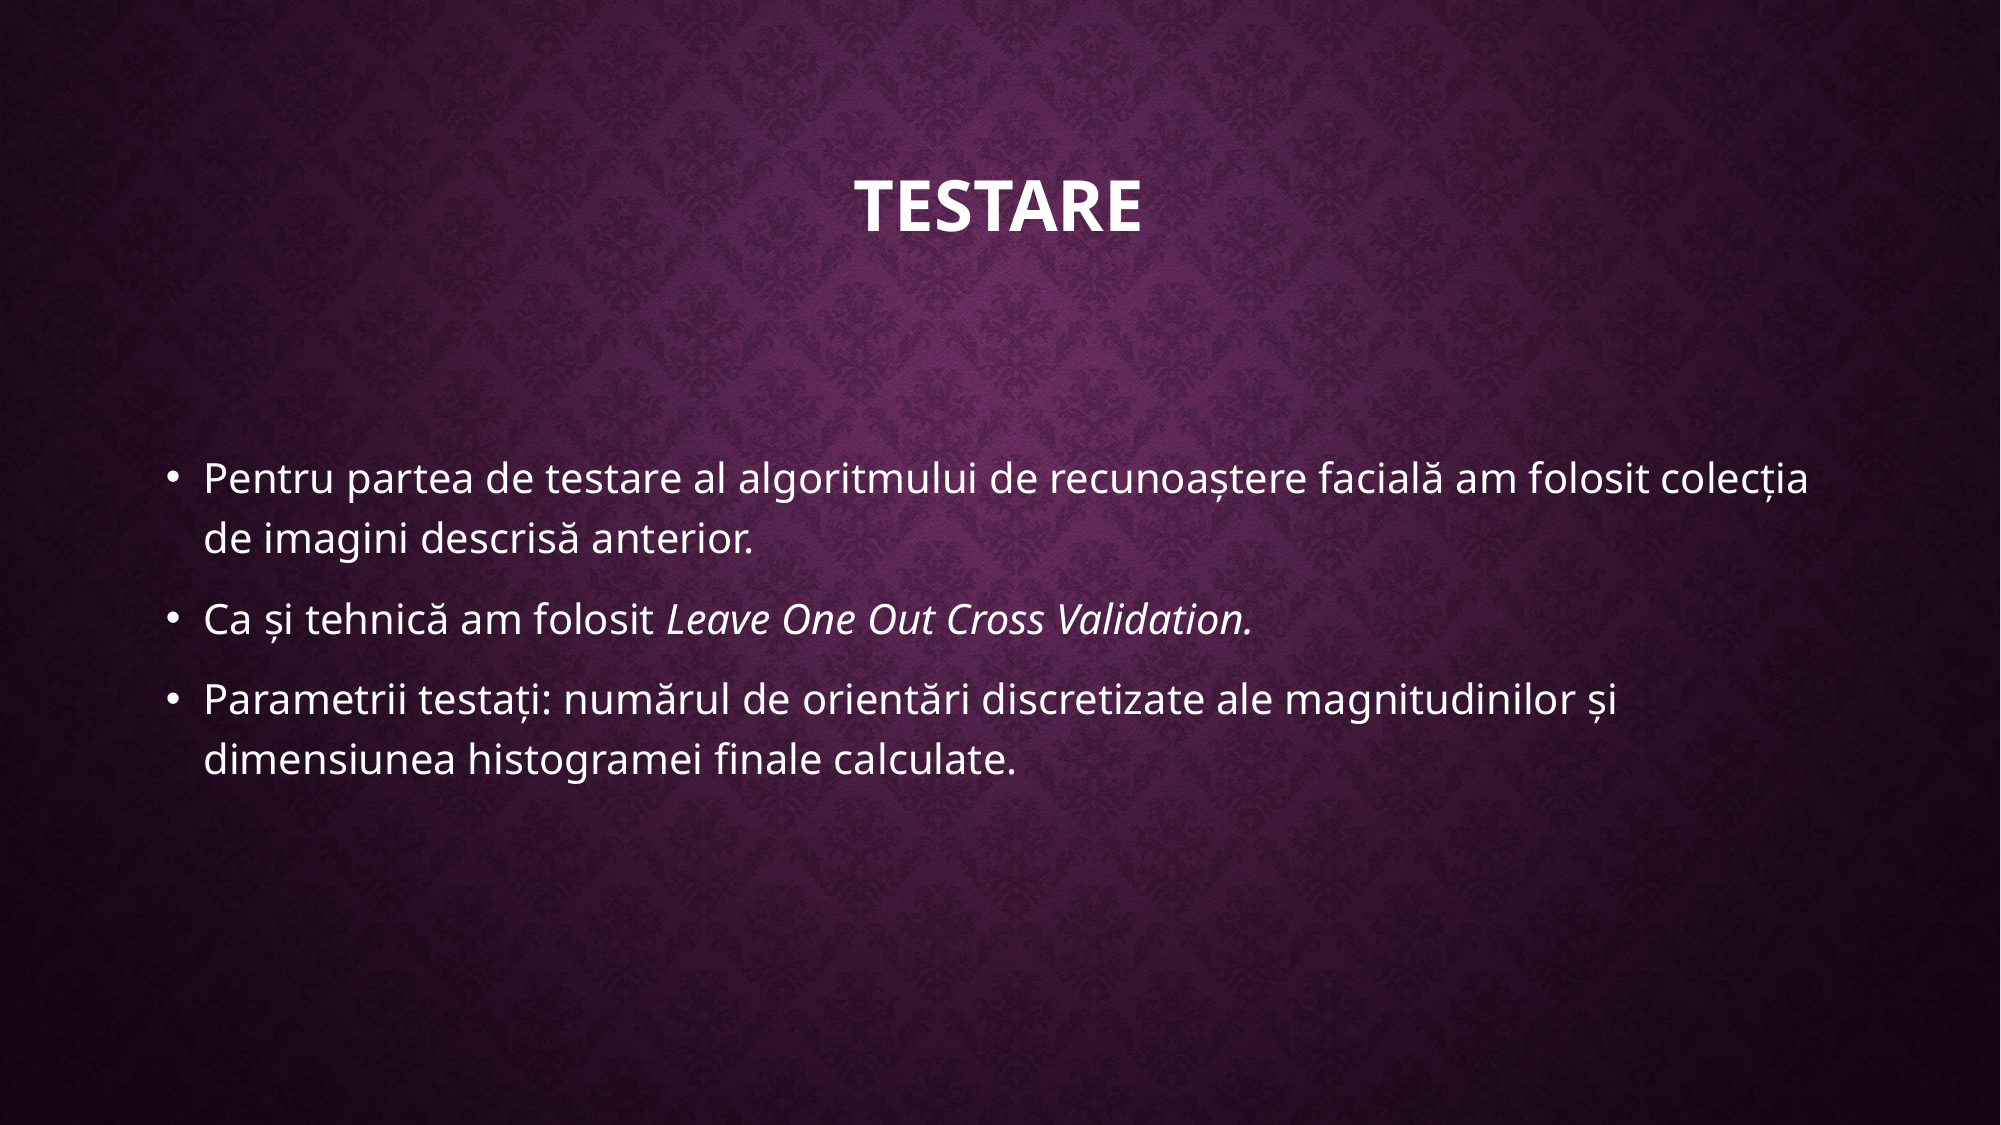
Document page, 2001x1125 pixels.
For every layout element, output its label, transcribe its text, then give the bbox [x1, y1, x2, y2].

list Pentru partea de testare al algoritmului de recunoaștere facială am folosit colecția de imagini descrisă anterior. Ca și tehnică am folosit Leave One Out Cross Validation. Parametrii testați: numărul de orientări discretizate ale magnitudinilor și dimensiunea histogramei finale calculate. [150, 434, 1850, 839]
title Testare [149, 99, 1849, 318]
